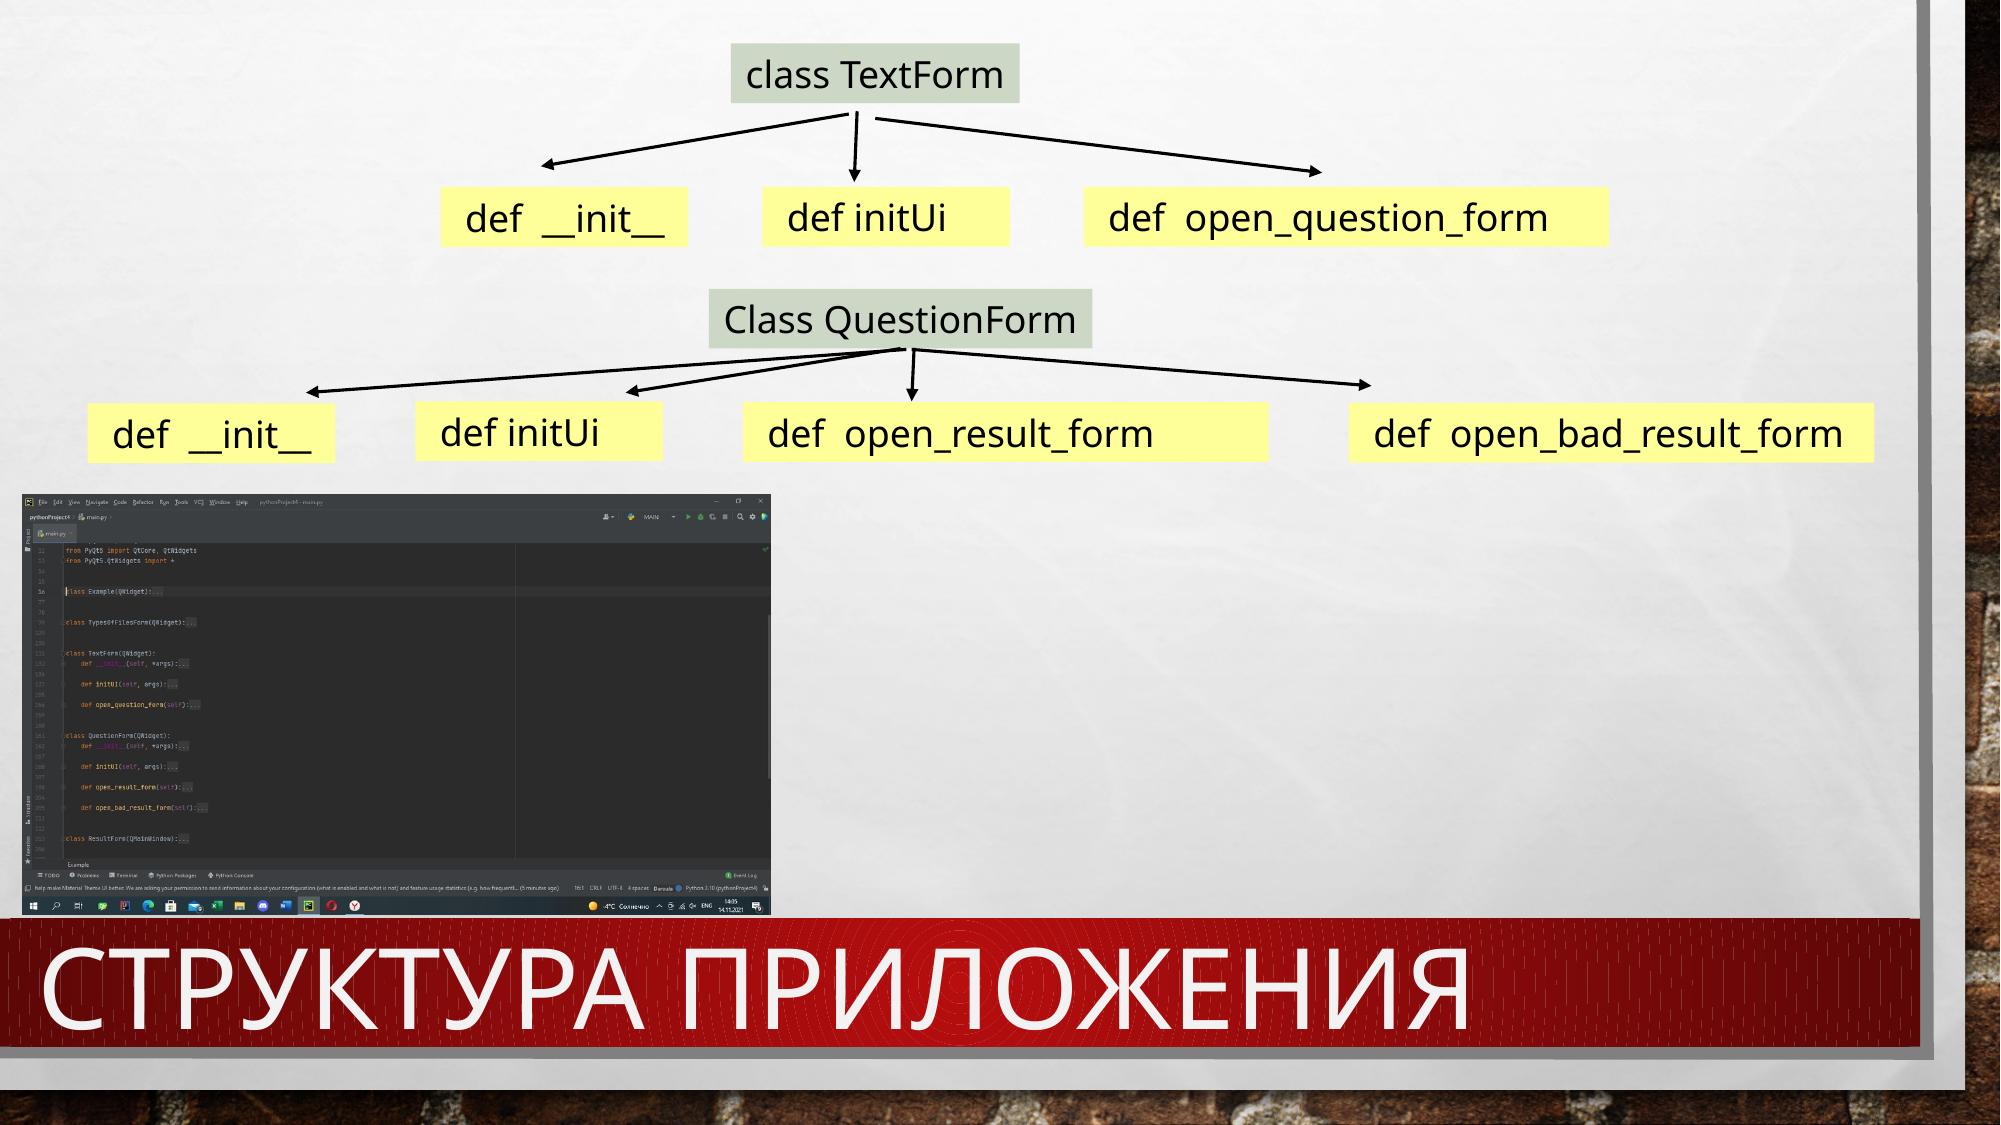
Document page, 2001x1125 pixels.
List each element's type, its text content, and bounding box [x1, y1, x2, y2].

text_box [853, 110, 858, 183]
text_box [911, 387, 915, 402]
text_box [874, 118, 1323, 173]
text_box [540, 113, 850, 167]
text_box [911, 349, 1372, 387]
text_box Class QuestionForm [708, 288, 1093, 349]
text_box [305, 349, 907, 393]
text_box def open_question_form [1083, 187, 1610, 247]
text_box def initUi [762, 187, 1010, 247]
text_box def __init__ [87, 403, 336, 464]
text_box def open_result_form [742, 402, 1269, 462]
picture [0, 0, 2000, 1125]
text_box class TextForm [730, 43, 1020, 104]
text_box def __init__ [440, 187, 689, 247]
text_box def open_bad_result_form [1348, 402, 1875, 463]
picture [22, 494, 771, 916]
title Структура приложения [22, 898, 1728, 1088]
text_box def initUi [415, 401, 663, 461]
